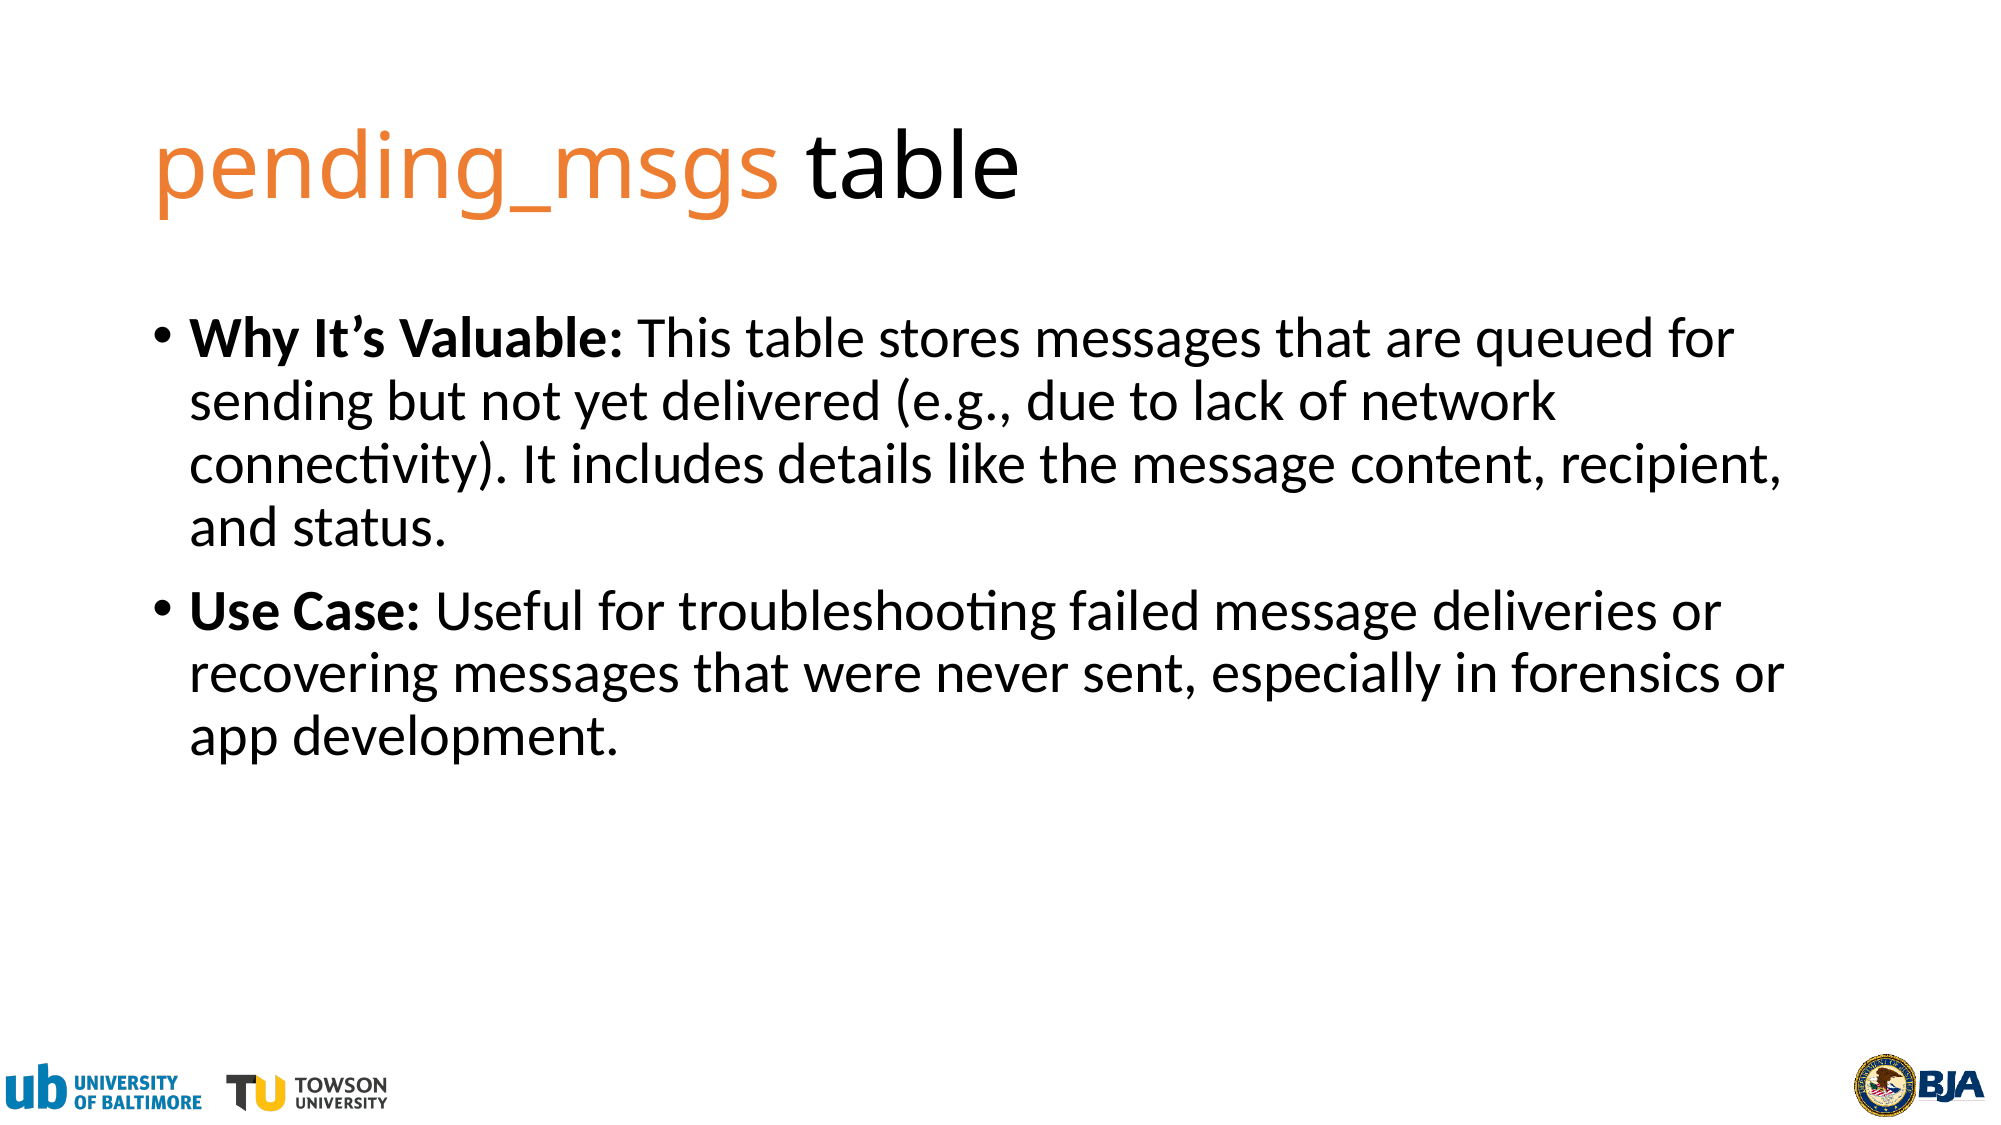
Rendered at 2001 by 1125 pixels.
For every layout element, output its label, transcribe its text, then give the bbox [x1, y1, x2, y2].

picture [0, 1031, 407, 1125]
list Why It’s Valuable: This table stores messages that are queued for sending but not yet delivered (e.g., due to lack of network connectivity). It includes details like the message content, recipient, and status. Use Case: Useful for troubleshooting failed message deliveries or recovering messages that were never sent, especially in forensics or app development. [137, 299, 1863, 1014]
title pending_msgs table [137, 59, 1863, 278]
picture [1854, 1054, 1986, 1117]
